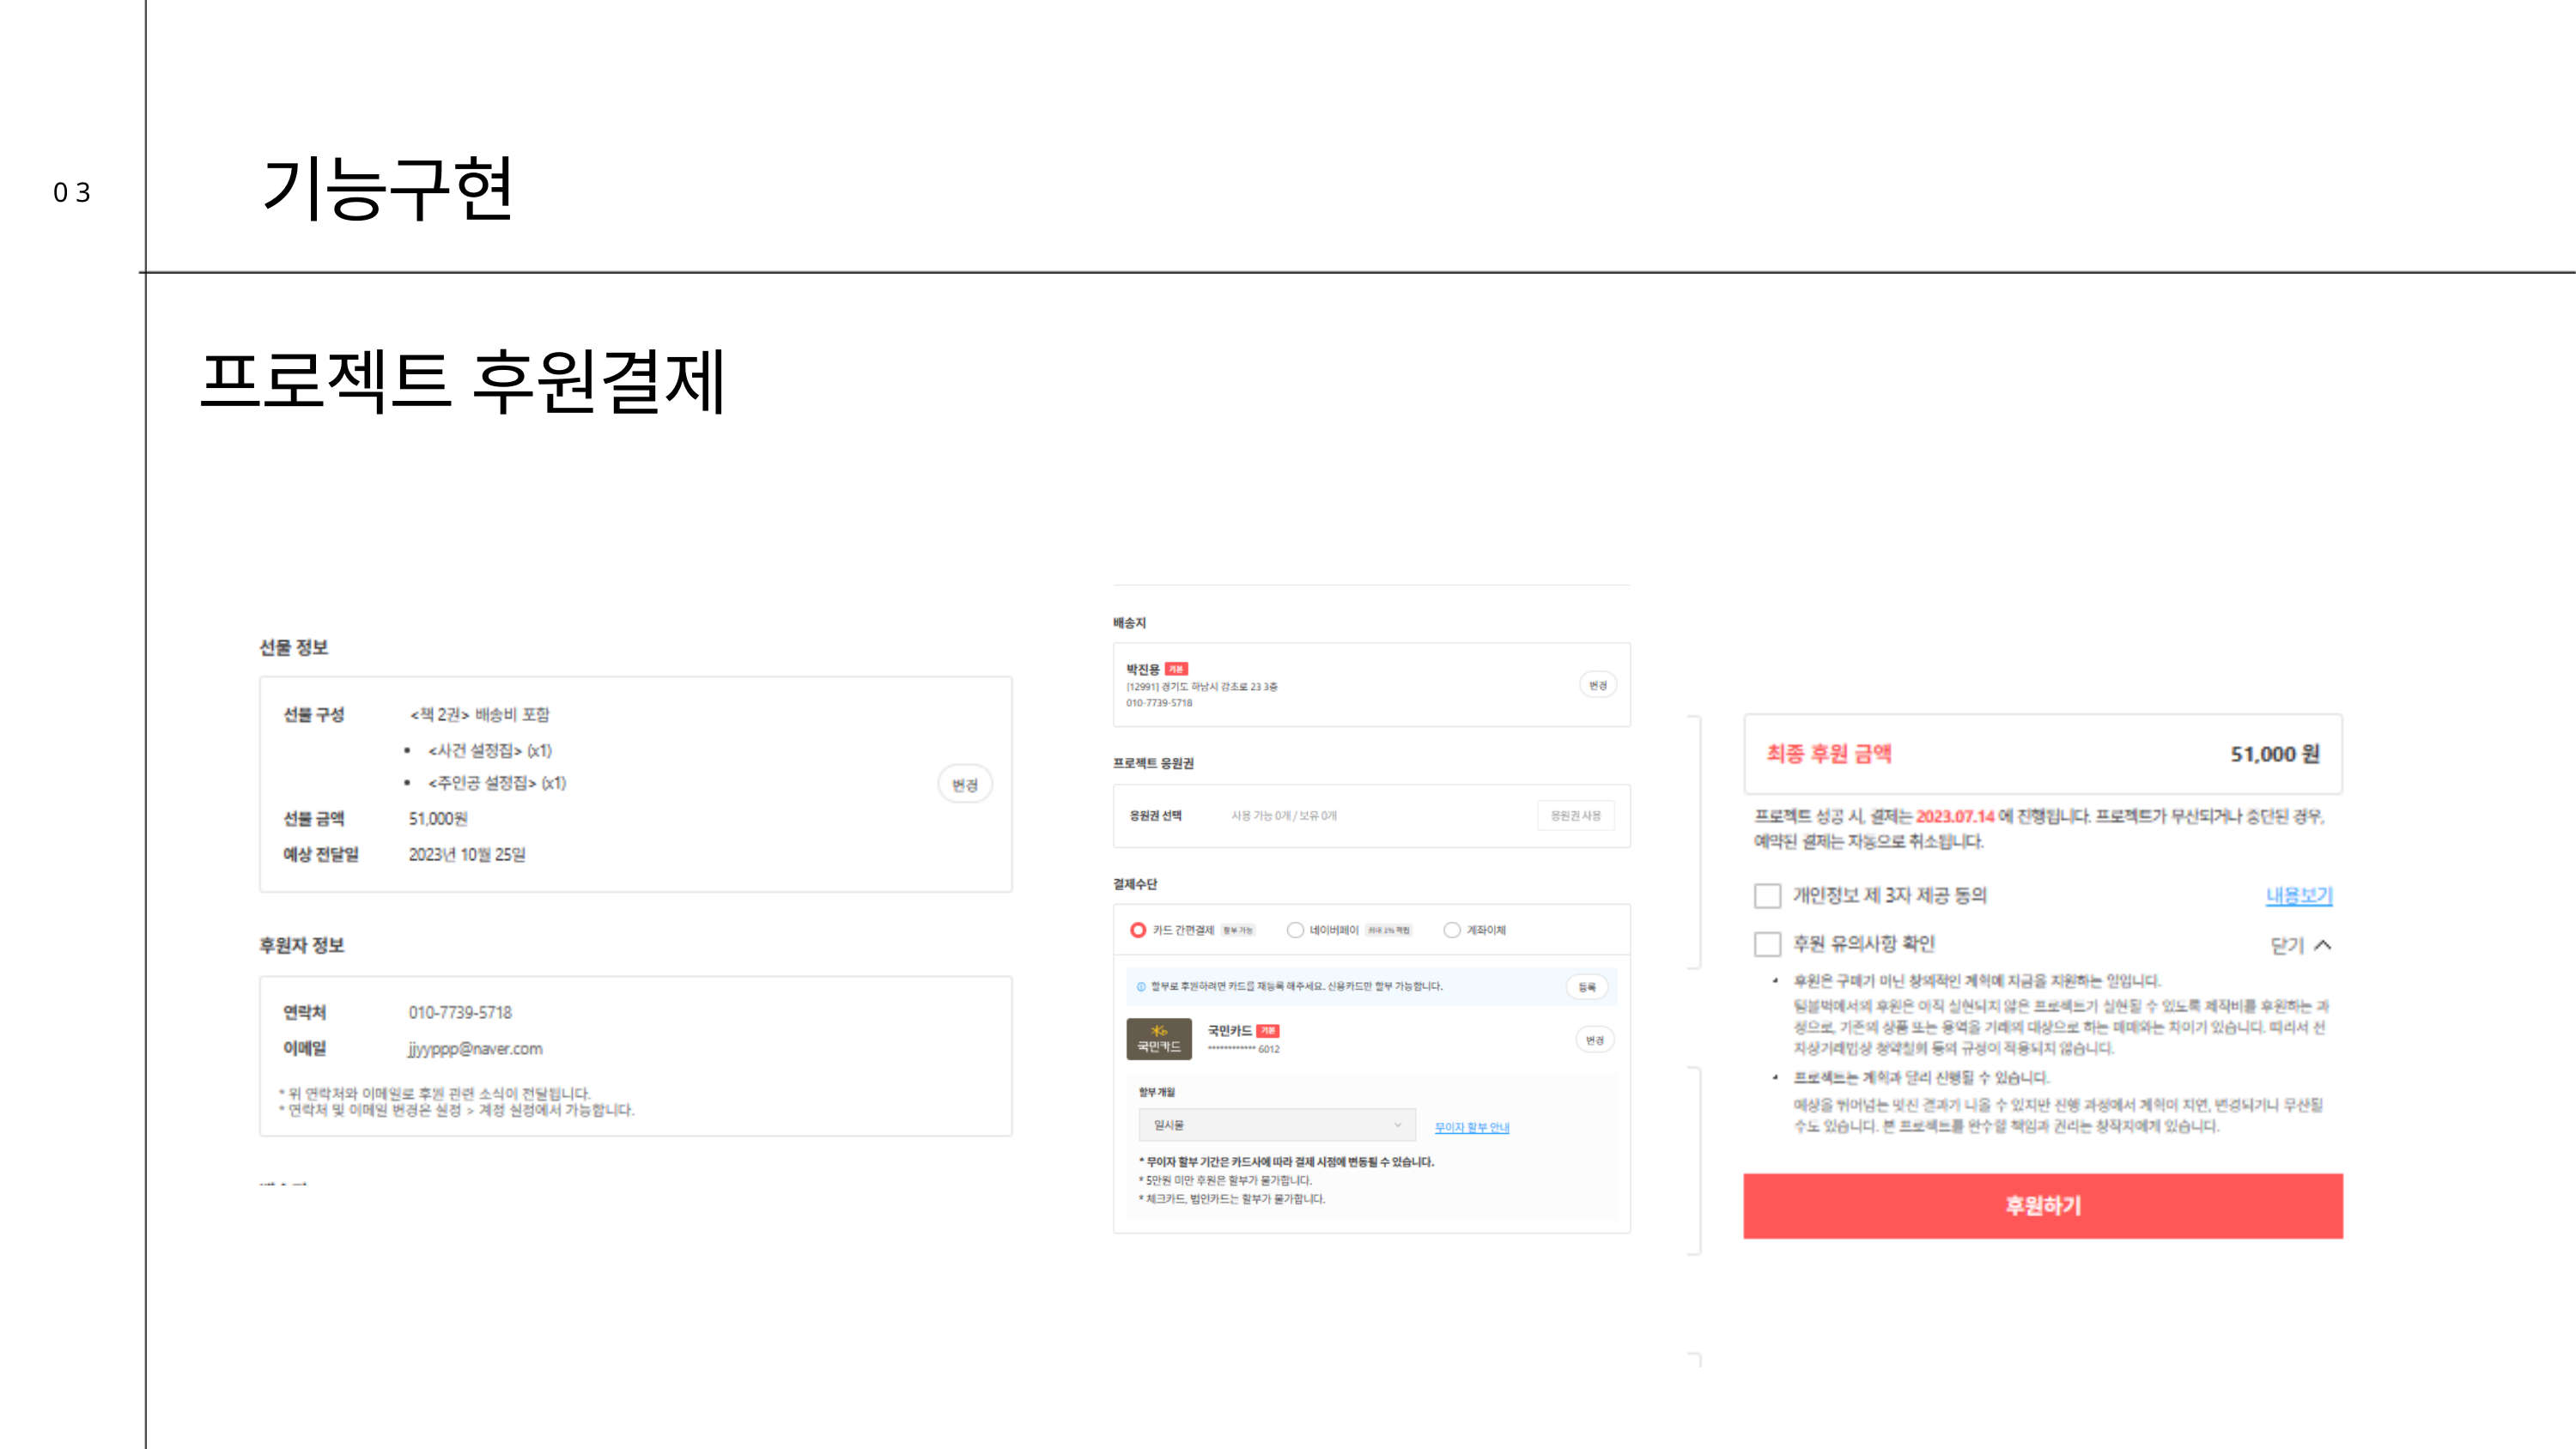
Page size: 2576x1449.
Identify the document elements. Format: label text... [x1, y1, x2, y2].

text_box 프로젝트 후원결제 [185, 330, 999, 430]
text_box 기능구현 [247, 137, 719, 237]
picture [175, 627, 1016, 1185]
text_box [0, 723, 171, 726]
text_box 03 [0, 169, 181, 215]
picture [1068, 584, 1646, 1278]
picture [1686, 627, 2508, 1367]
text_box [137, 270, 2576, 274]
